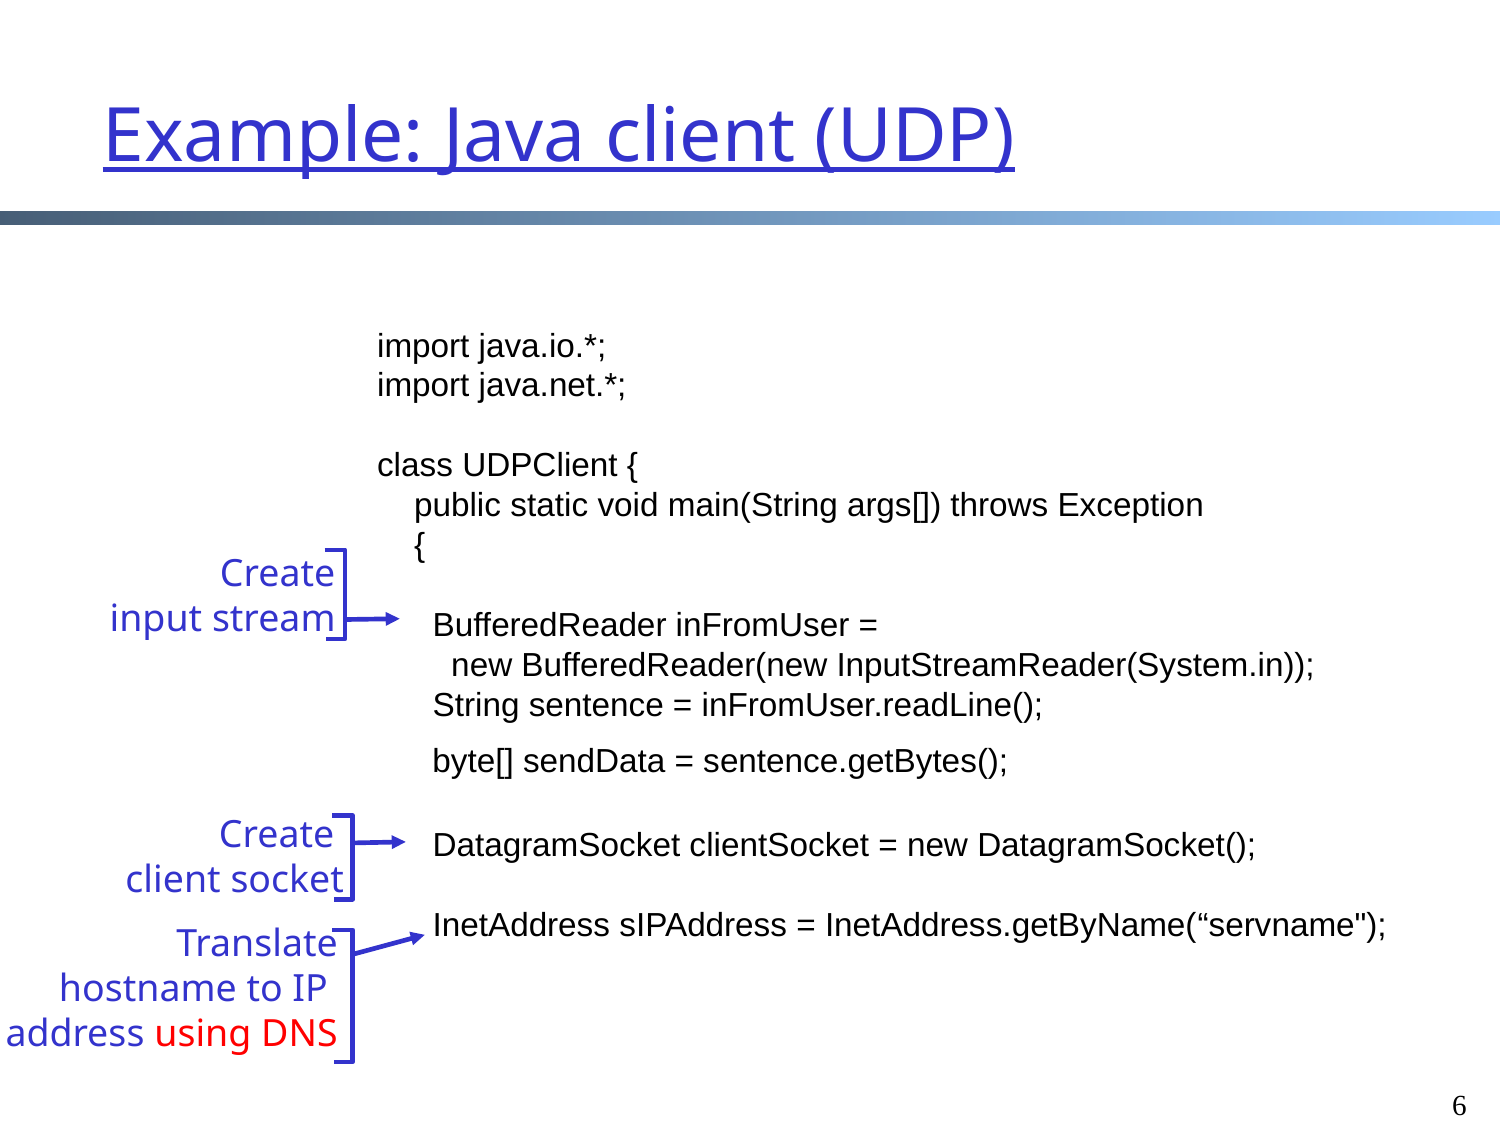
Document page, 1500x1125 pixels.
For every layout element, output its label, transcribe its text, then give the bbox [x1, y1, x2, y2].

text_box [332, 929, 353, 1062]
text_box [324, 549, 346, 639]
text_box import java.io.*; import java.net.*; class UDPClient { public static void main(String args[]) throws Exception { BufferedReader inFromUser = new BufferedReader(new InputStreamReader(System.in)); String sentence = inFromUser.readLine(); byte[] sendData = sentence.getBytes(); DatagramSocket clientSocket = new DatagramSocket(); InetAddress sIPAddress = InetAddress.getByName(“servname"); [362, 316, 1412, 1030]
text_box [353, 932, 425, 955]
text_box [332, 815, 353, 900]
text_box Create client socket [110, 803, 359, 908]
text_box [346, 612, 400, 626]
text_box [1424, 212, 1428, 224]
text_box [351, 835, 406, 849]
slide_number 6 [1406, 1078, 1482, 1125]
title Example: Java client (UDP) [87, 37, 1363, 225]
text_box Create input stream [94, 541, 351, 647]
text_box Translate hostname to IP address using DNS [0, 911, 353, 1062]
